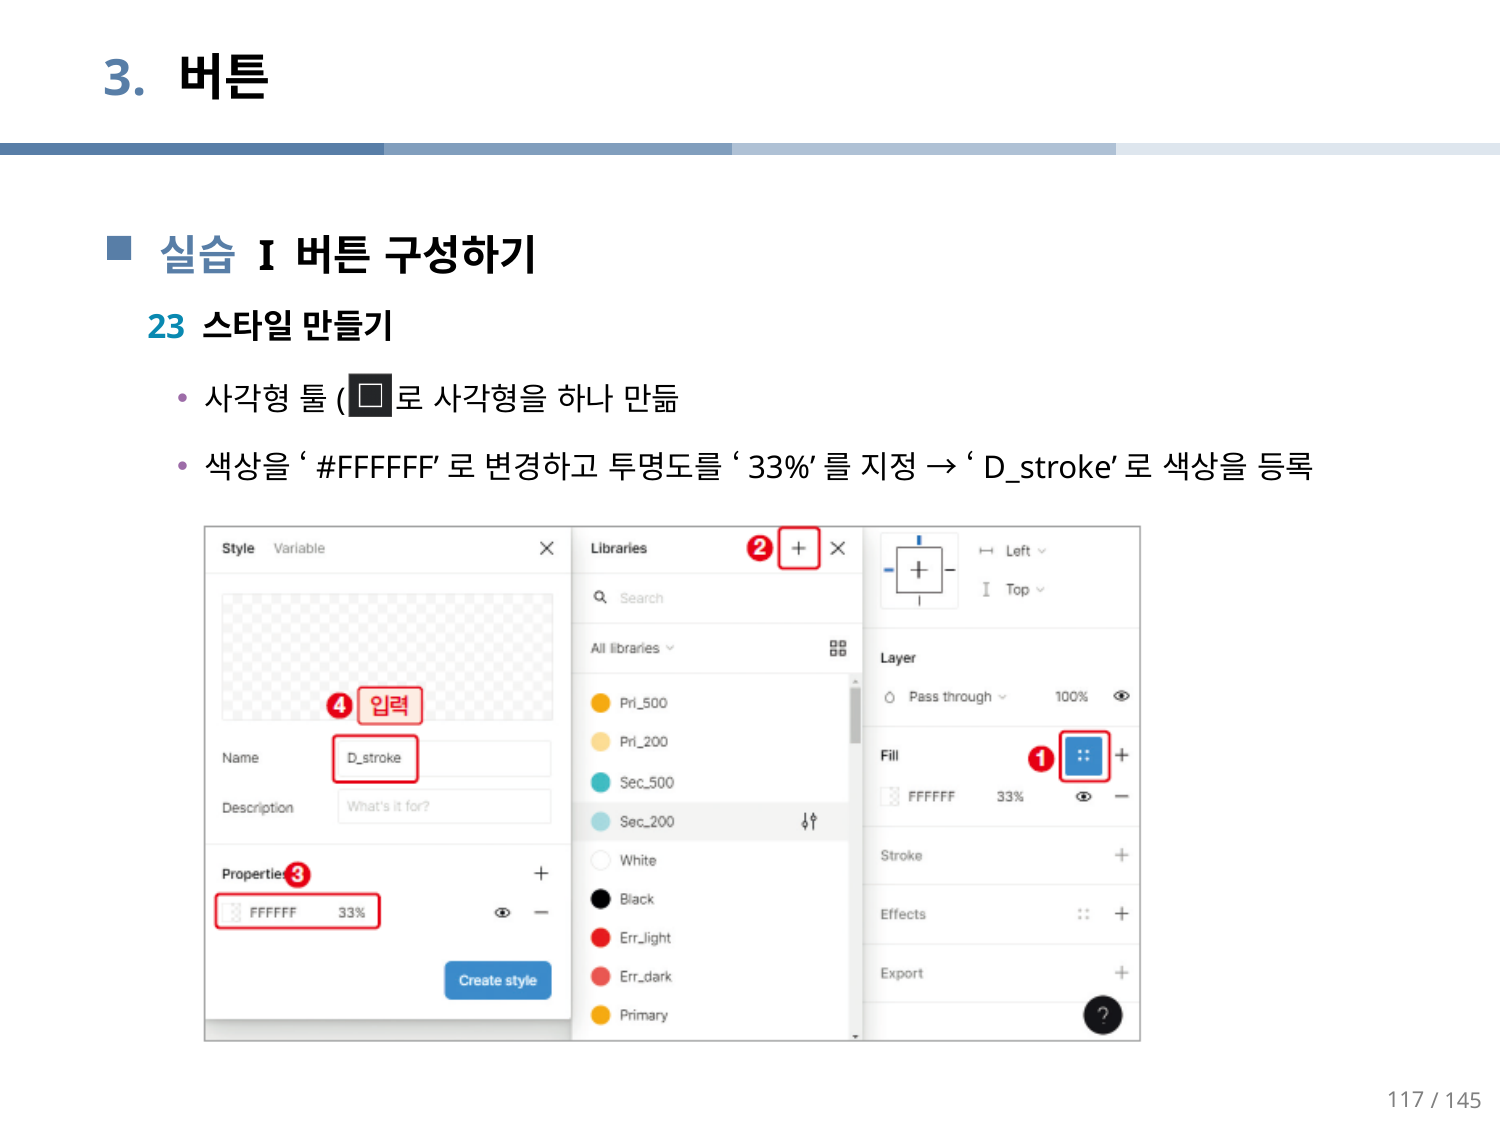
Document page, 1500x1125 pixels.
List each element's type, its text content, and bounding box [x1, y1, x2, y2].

title 버튼 [88, 30, 1211, 121]
picture [348, 373, 392, 417]
list 실습 I 버튼 구성하기 23 스타일 만들기 사각형 툴( )로 사각형을 하나 만듦 색상을 ‘#FFFFFF’로 변경하고 투명도를 ‘33%’를 지정 → ‘D_stroke’로 색상을 등록 [88, 196, 1436, 1083]
picture [180, 505, 1147, 1071]
